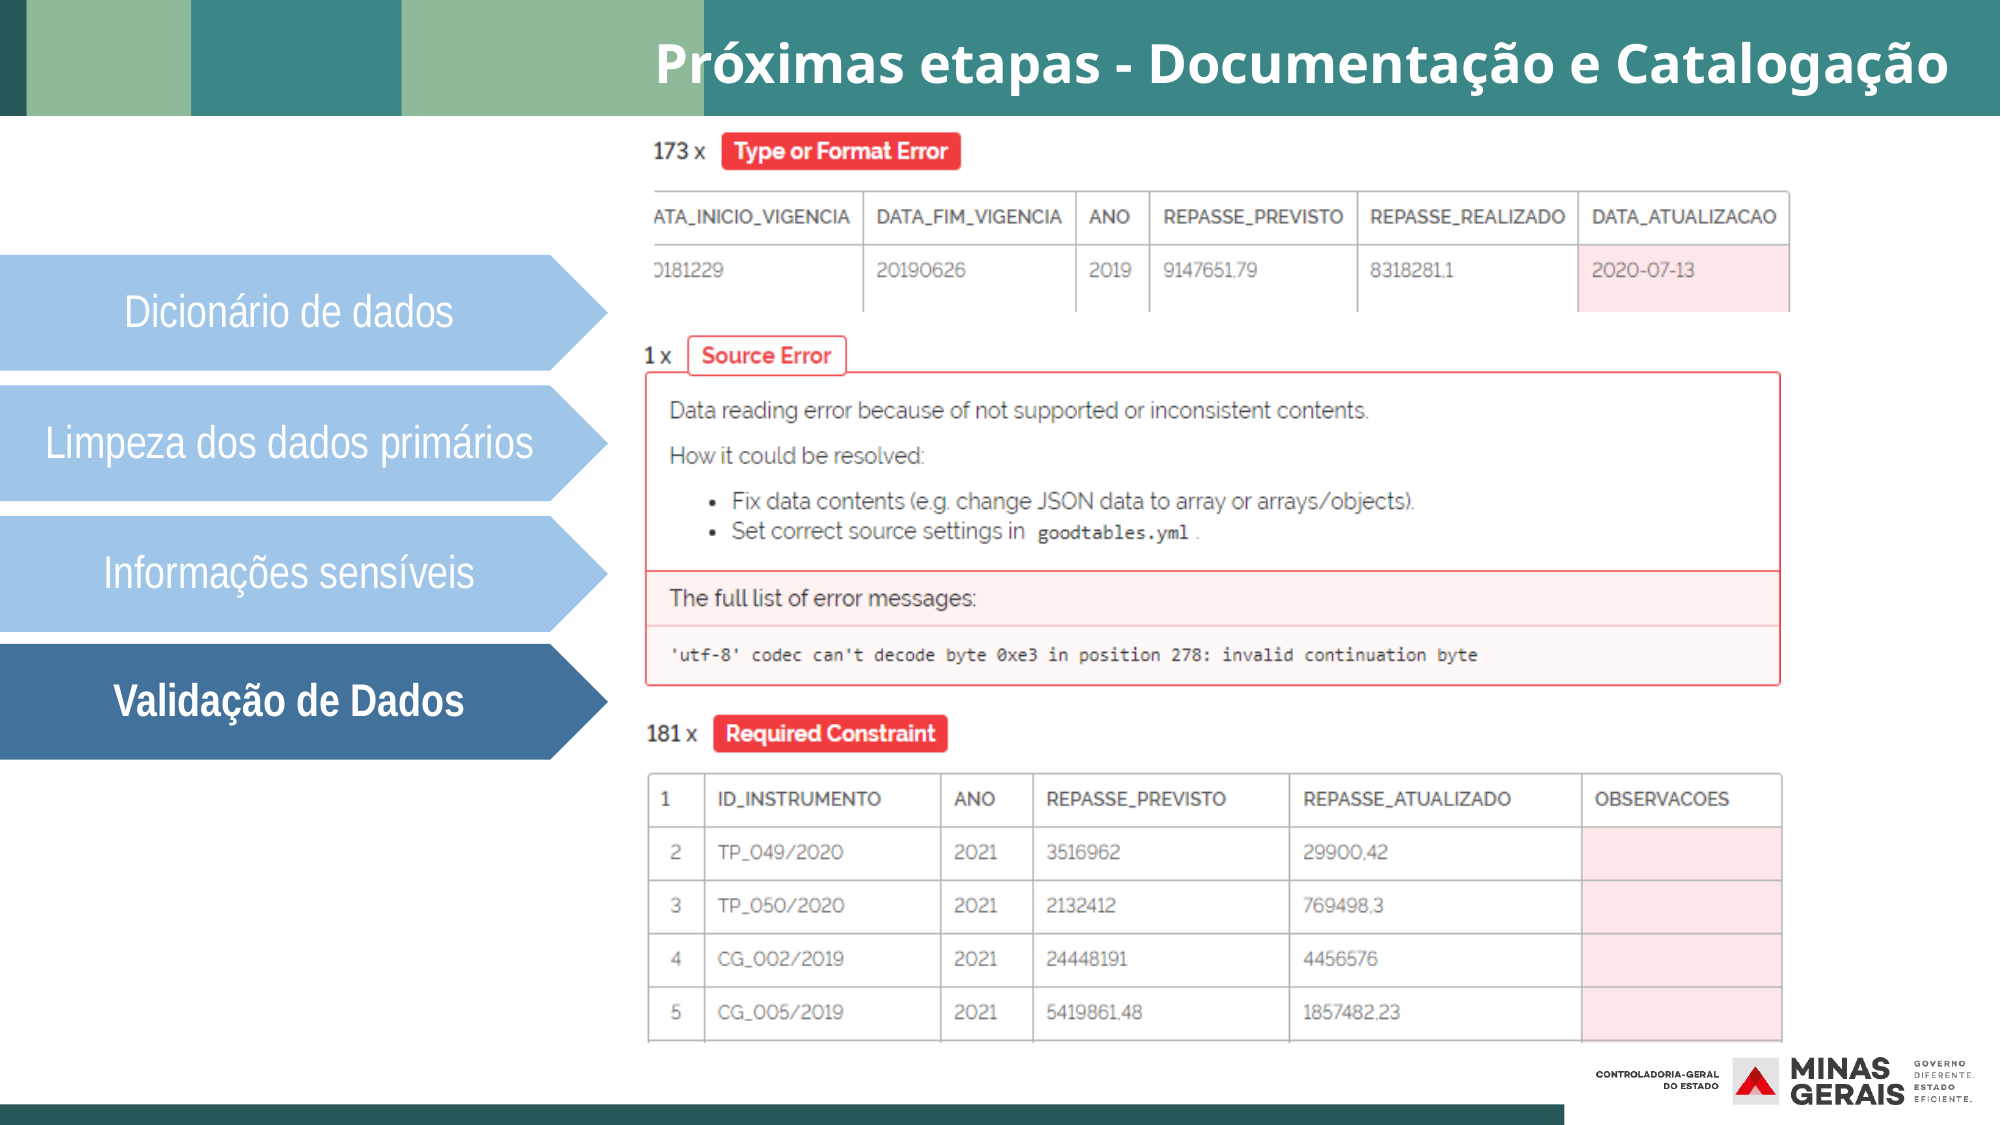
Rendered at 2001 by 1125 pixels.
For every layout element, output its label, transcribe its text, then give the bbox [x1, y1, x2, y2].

picture [1596, 1057, 1974, 1105]
picture [639, 131, 1792, 312]
text_box Informações sensíveis [0, 516, 608, 632]
text_box Limpeza dos dados primários [0, 385, 608, 502]
picture [636, 331, 1794, 1043]
title Próximas etapas - Documentação e Catalogação [608, 21, 1979, 112]
text_box Validação de Dados [0, 643, 608, 760]
text_box Dicionário de dados [0, 254, 608, 371]
